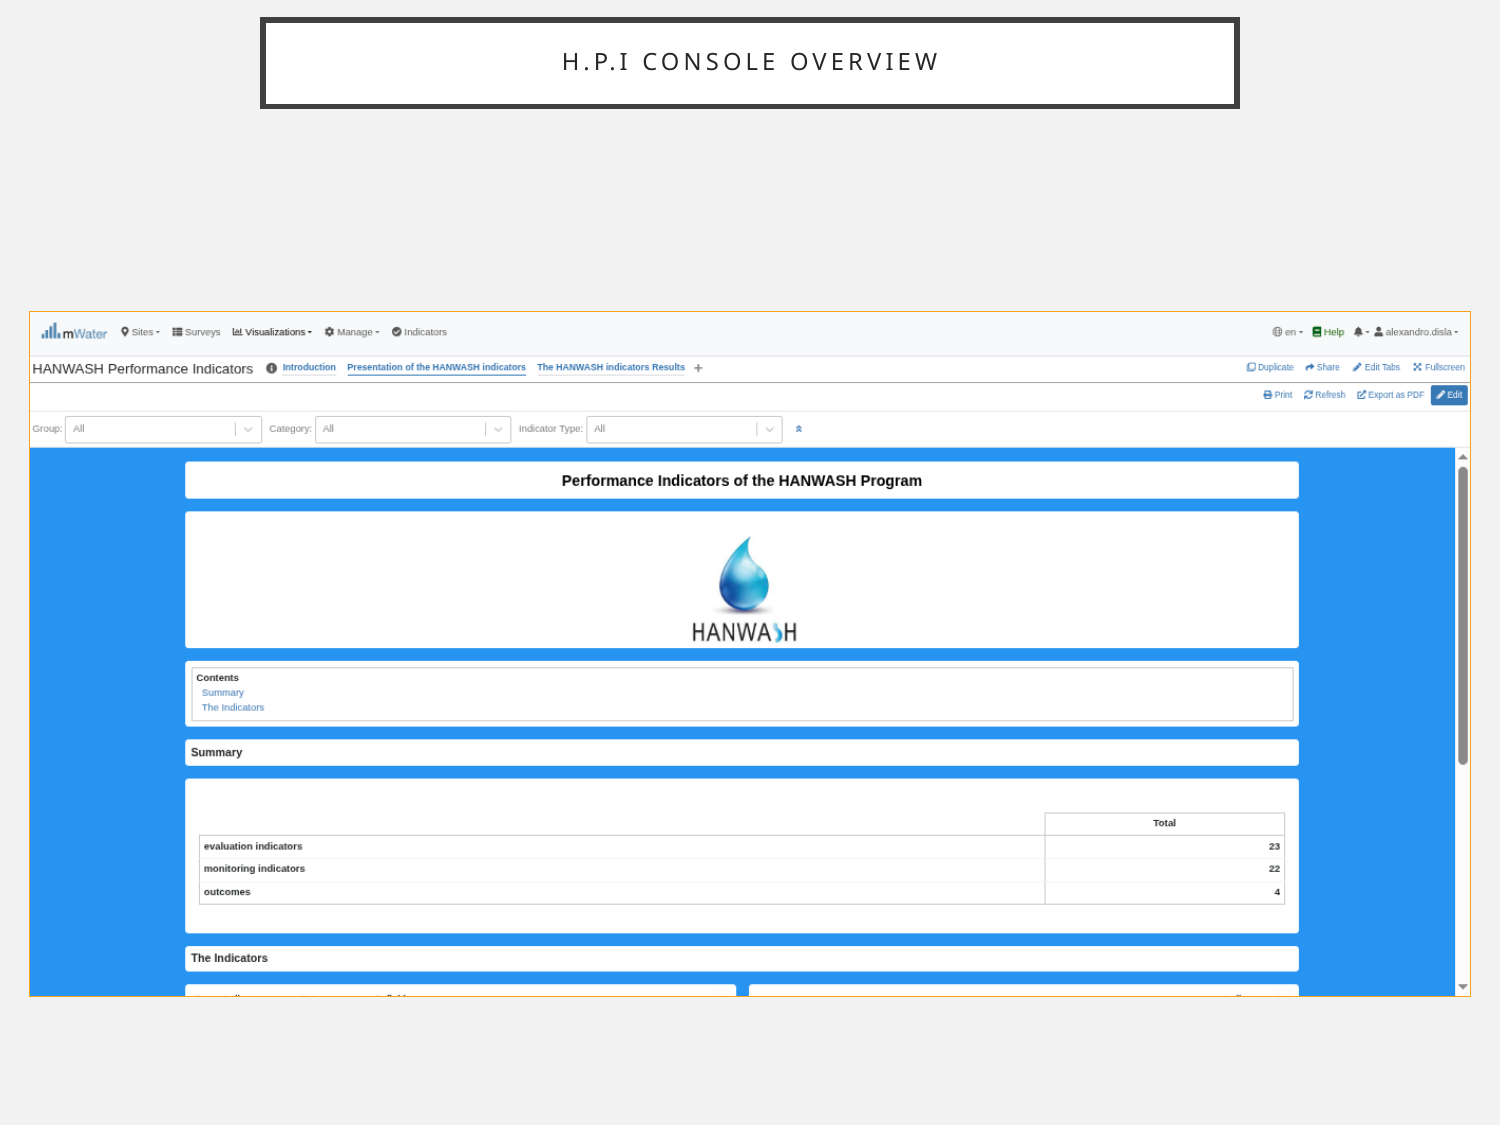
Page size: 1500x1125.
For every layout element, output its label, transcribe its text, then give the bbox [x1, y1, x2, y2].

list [29, 311, 1471, 997]
title H.P.I Console overview [260, 17, 1240, 109]
